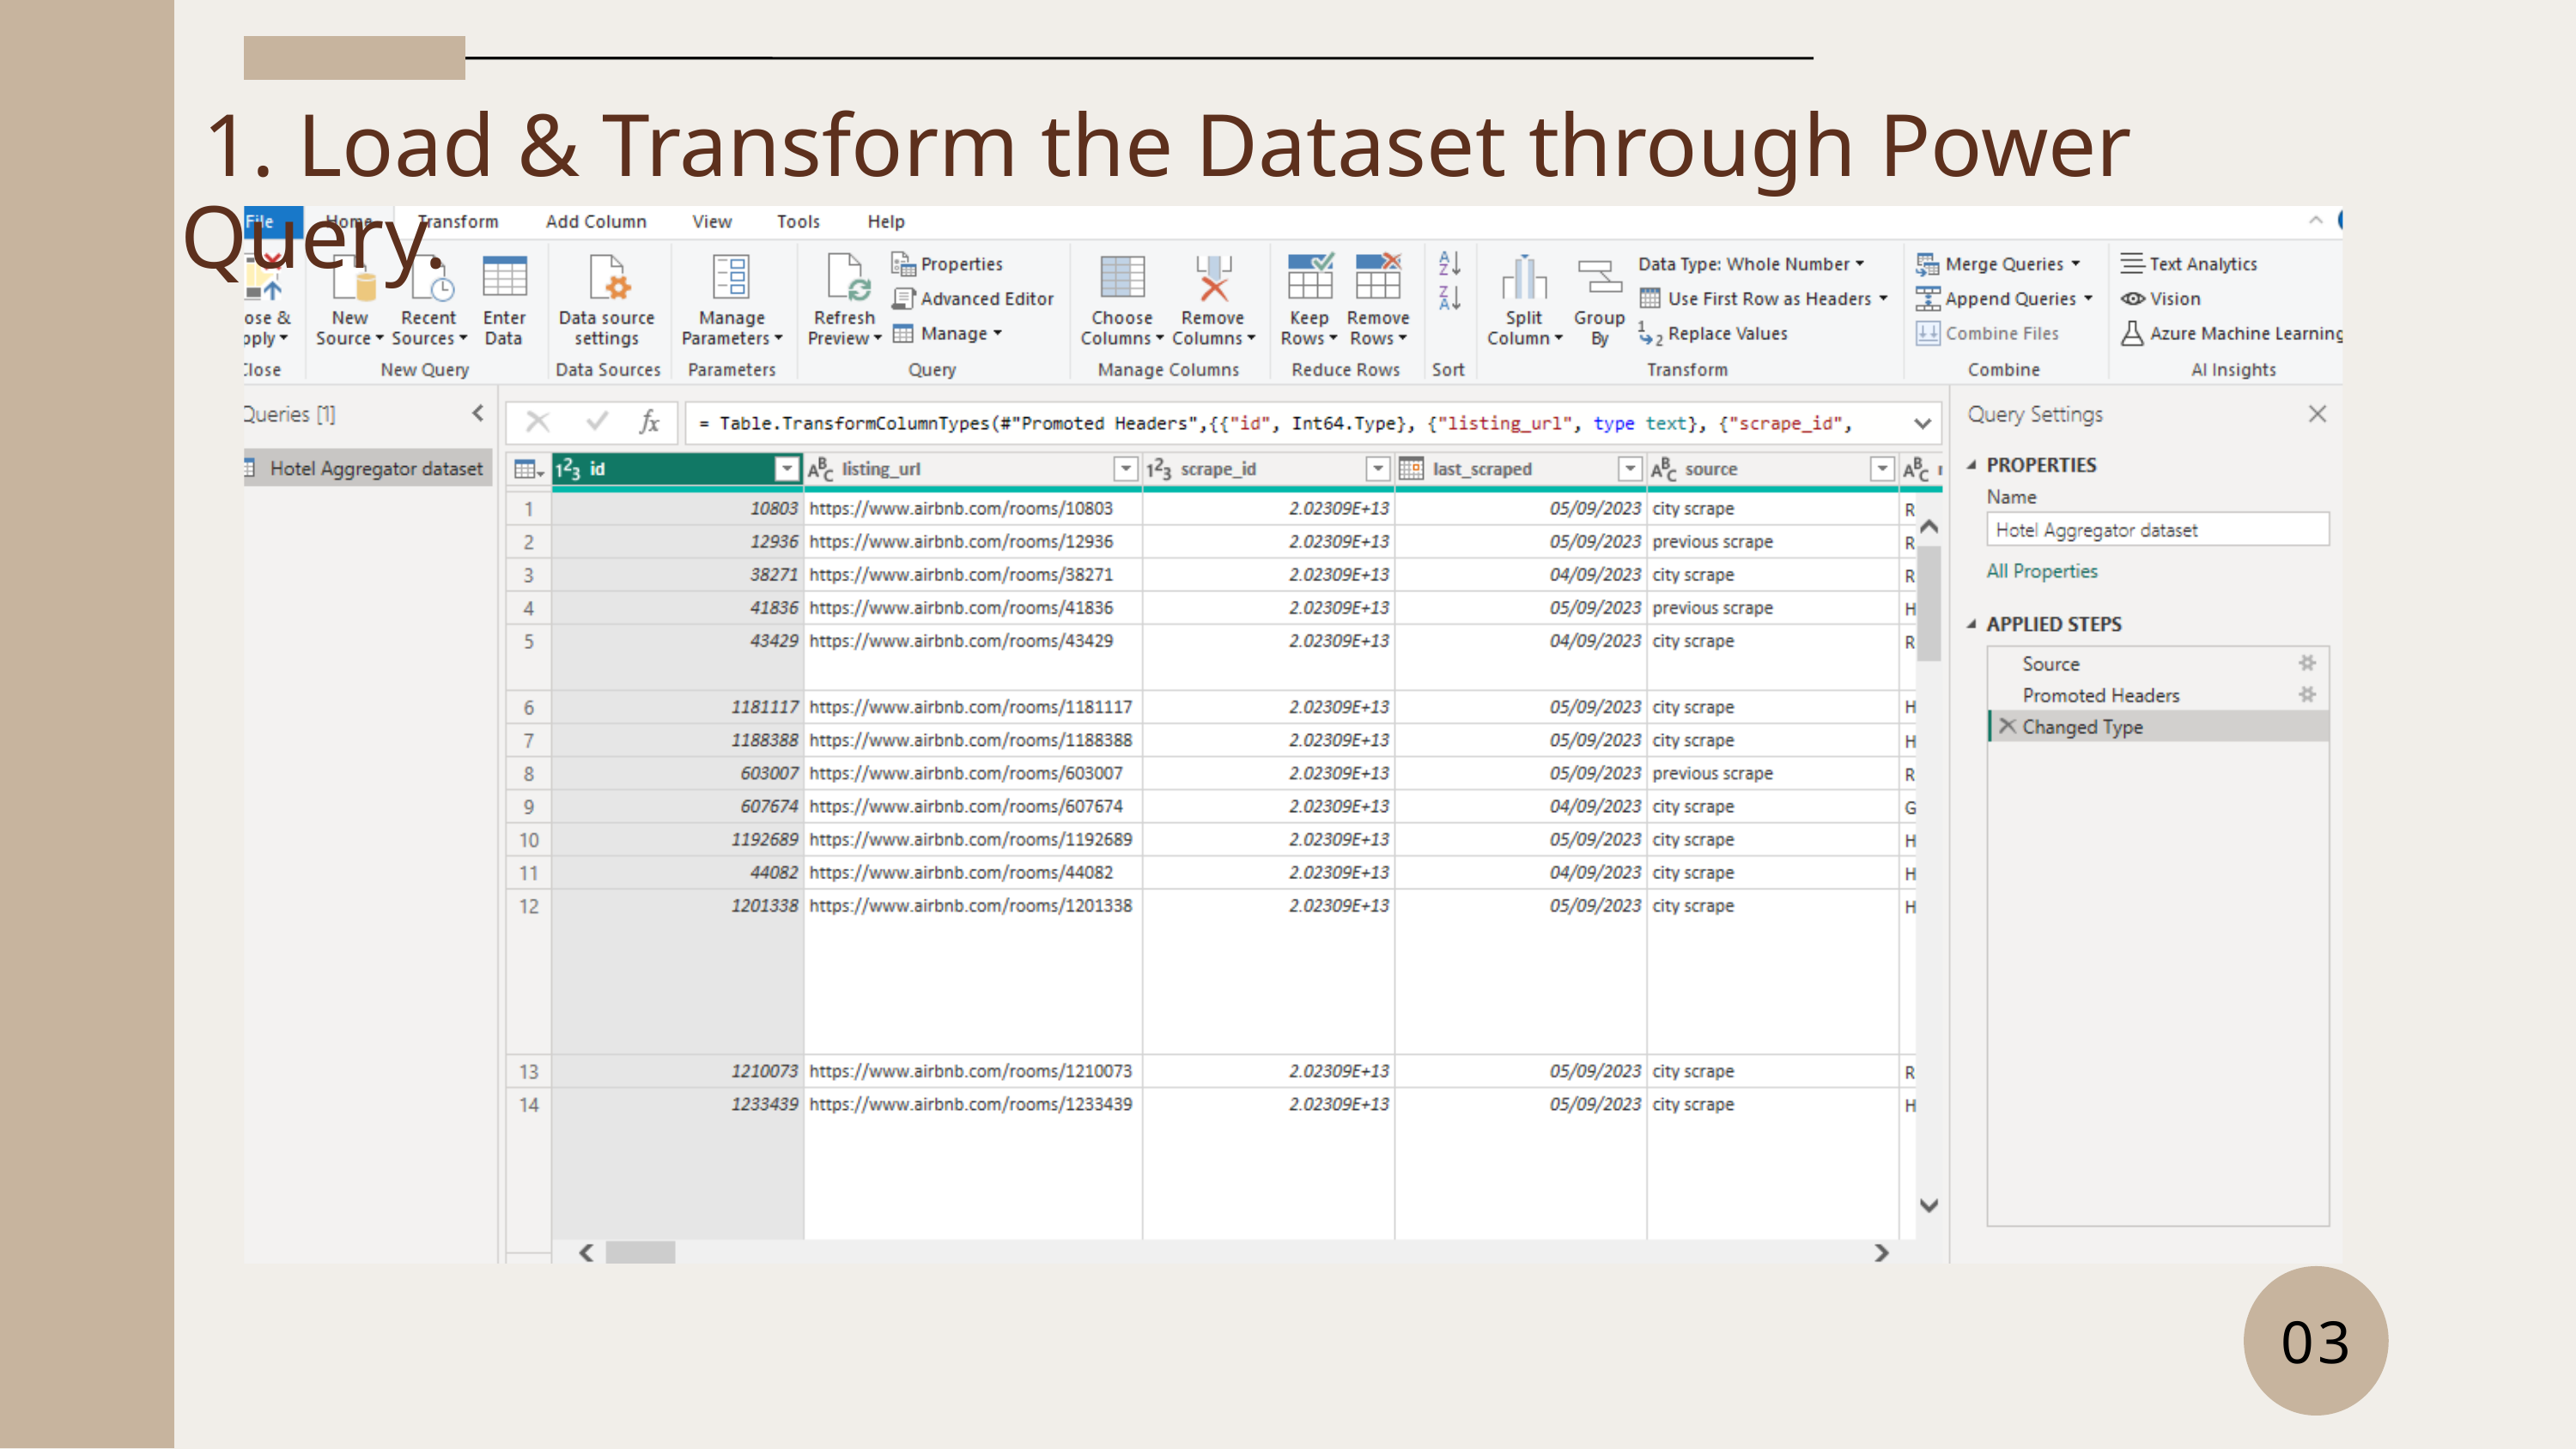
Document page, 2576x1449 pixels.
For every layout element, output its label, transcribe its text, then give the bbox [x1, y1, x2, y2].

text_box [244, 206, 2343, 1264]
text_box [244, 35, 466, 81]
text_box 1. Load & Transform the Dataset through Power Query. [181, 101, 2396, 286]
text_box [0, 0, 174, 1449]
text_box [2243, 1265, 2389, 1416]
